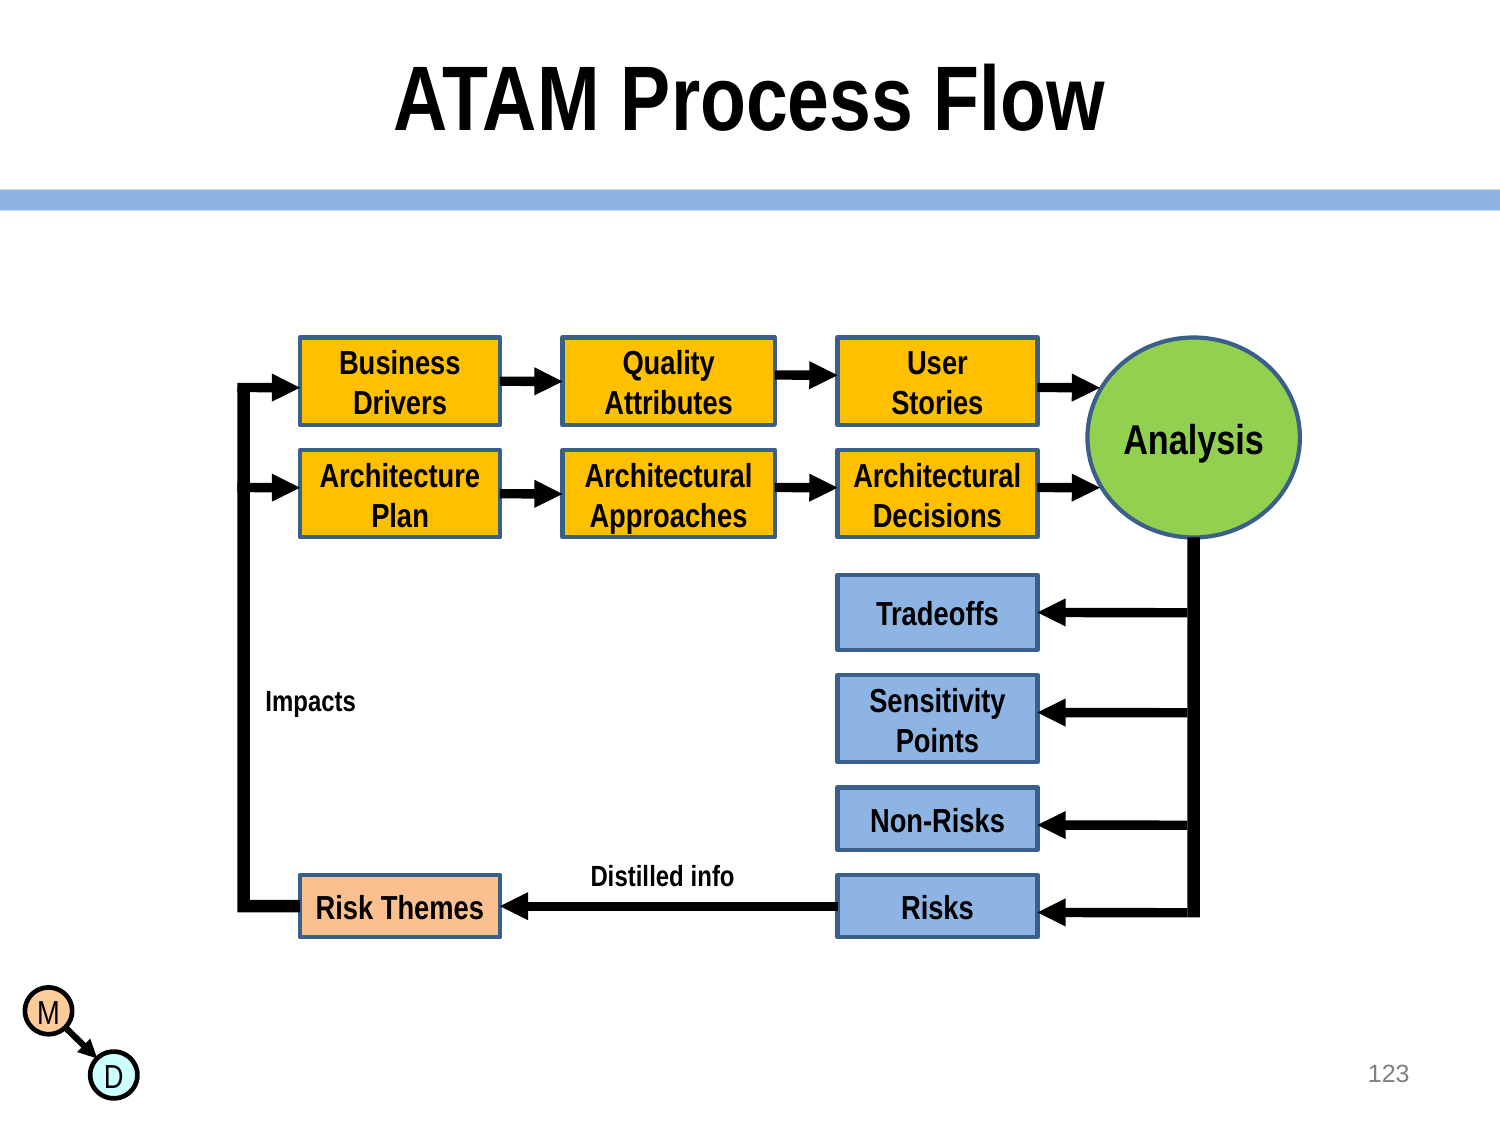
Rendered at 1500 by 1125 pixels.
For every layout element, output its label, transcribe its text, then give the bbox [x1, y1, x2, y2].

text_box [235, 898, 302, 914]
text_box Business Drivers [298, 335, 502, 427]
slide_number 123 [1337, 1042, 1425, 1103]
text_box Non-Risks [835, 785, 1040, 852]
text_box Sensitivity Points [835, 673, 1040, 764]
text_box Analysis [1085, 335, 1303, 540]
text_box Architectural Decisions [835, 448, 1040, 539]
text_box User Stories [835, 335, 1040, 427]
text_box [210, 298, 1315, 964]
text_box Quality Attributes [560, 335, 777, 427]
text_box [1185, 535, 1202, 920]
text_box Architectural Approaches [560, 448, 777, 539]
text_box Risks [835, 873, 1040, 939]
text_box [235, 385, 252, 898]
text_box Impacts [250, 674, 371, 725]
text_box Distilled info [575, 849, 751, 900]
title ATAM Process Flow [75, 0, 1425, 188]
text_box Tradeoffs [835, 573, 1040, 652]
text_box Risk Themes [298, 873, 502, 939]
text_box Architecture Plan [298, 448, 502, 539]
